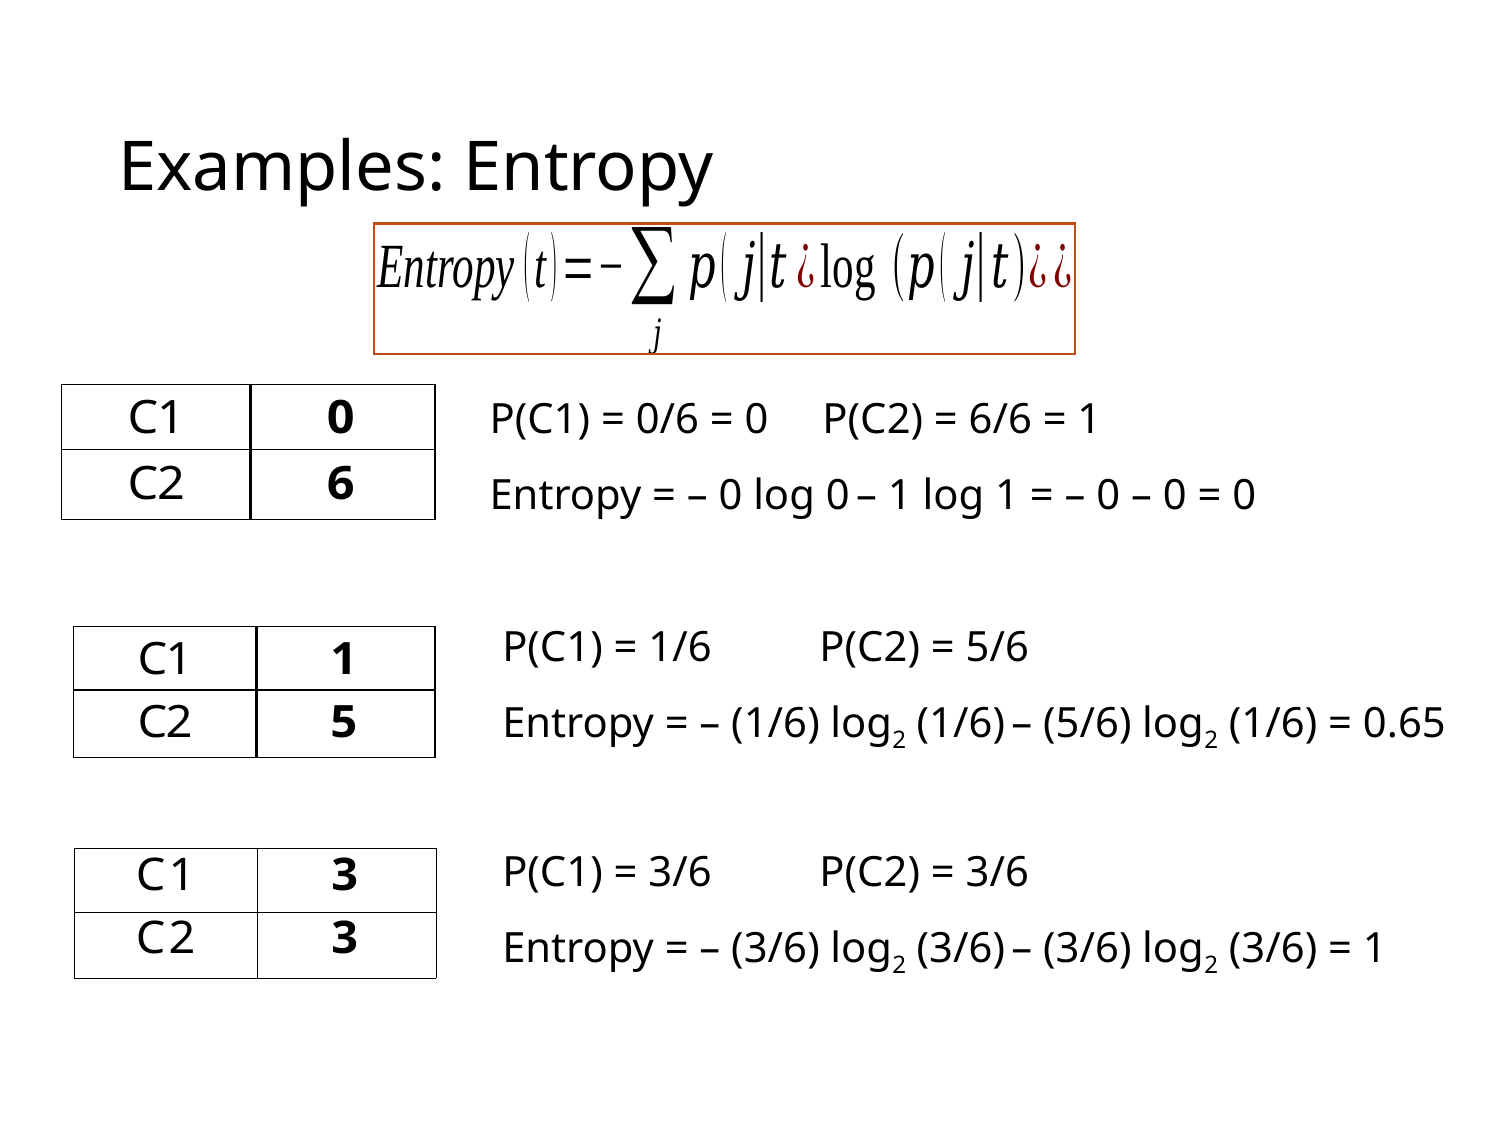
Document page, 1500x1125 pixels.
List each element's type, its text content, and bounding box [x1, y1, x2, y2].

text_box P(C1) = 1/6 P(C2) = 5/6 Entropy = – (1/6) log2 (1/6) – (5/6) log2 (1/6) = 0.65 [487, 612, 1500, 761]
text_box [0, 746, 499, 1065]
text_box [62, 626, 438, 775]
title Examples: Entropy [103, 59, 1397, 278]
text_box P(C1) = 3/6 P(C2) = 3/6 Entropy = – (3/6) log2 (3/6) – (3/6) log2 (3/6) = 1 [499, 837, 1500, 986]
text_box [49, 383, 438, 538]
text_box P(C1) = 0/6 = 0 P(C2) = 6/6 = 1 Entropy = – 0 log 0 – 1 log 1 = – 0 – 0 = 0 [474, 383, 1450, 526]
